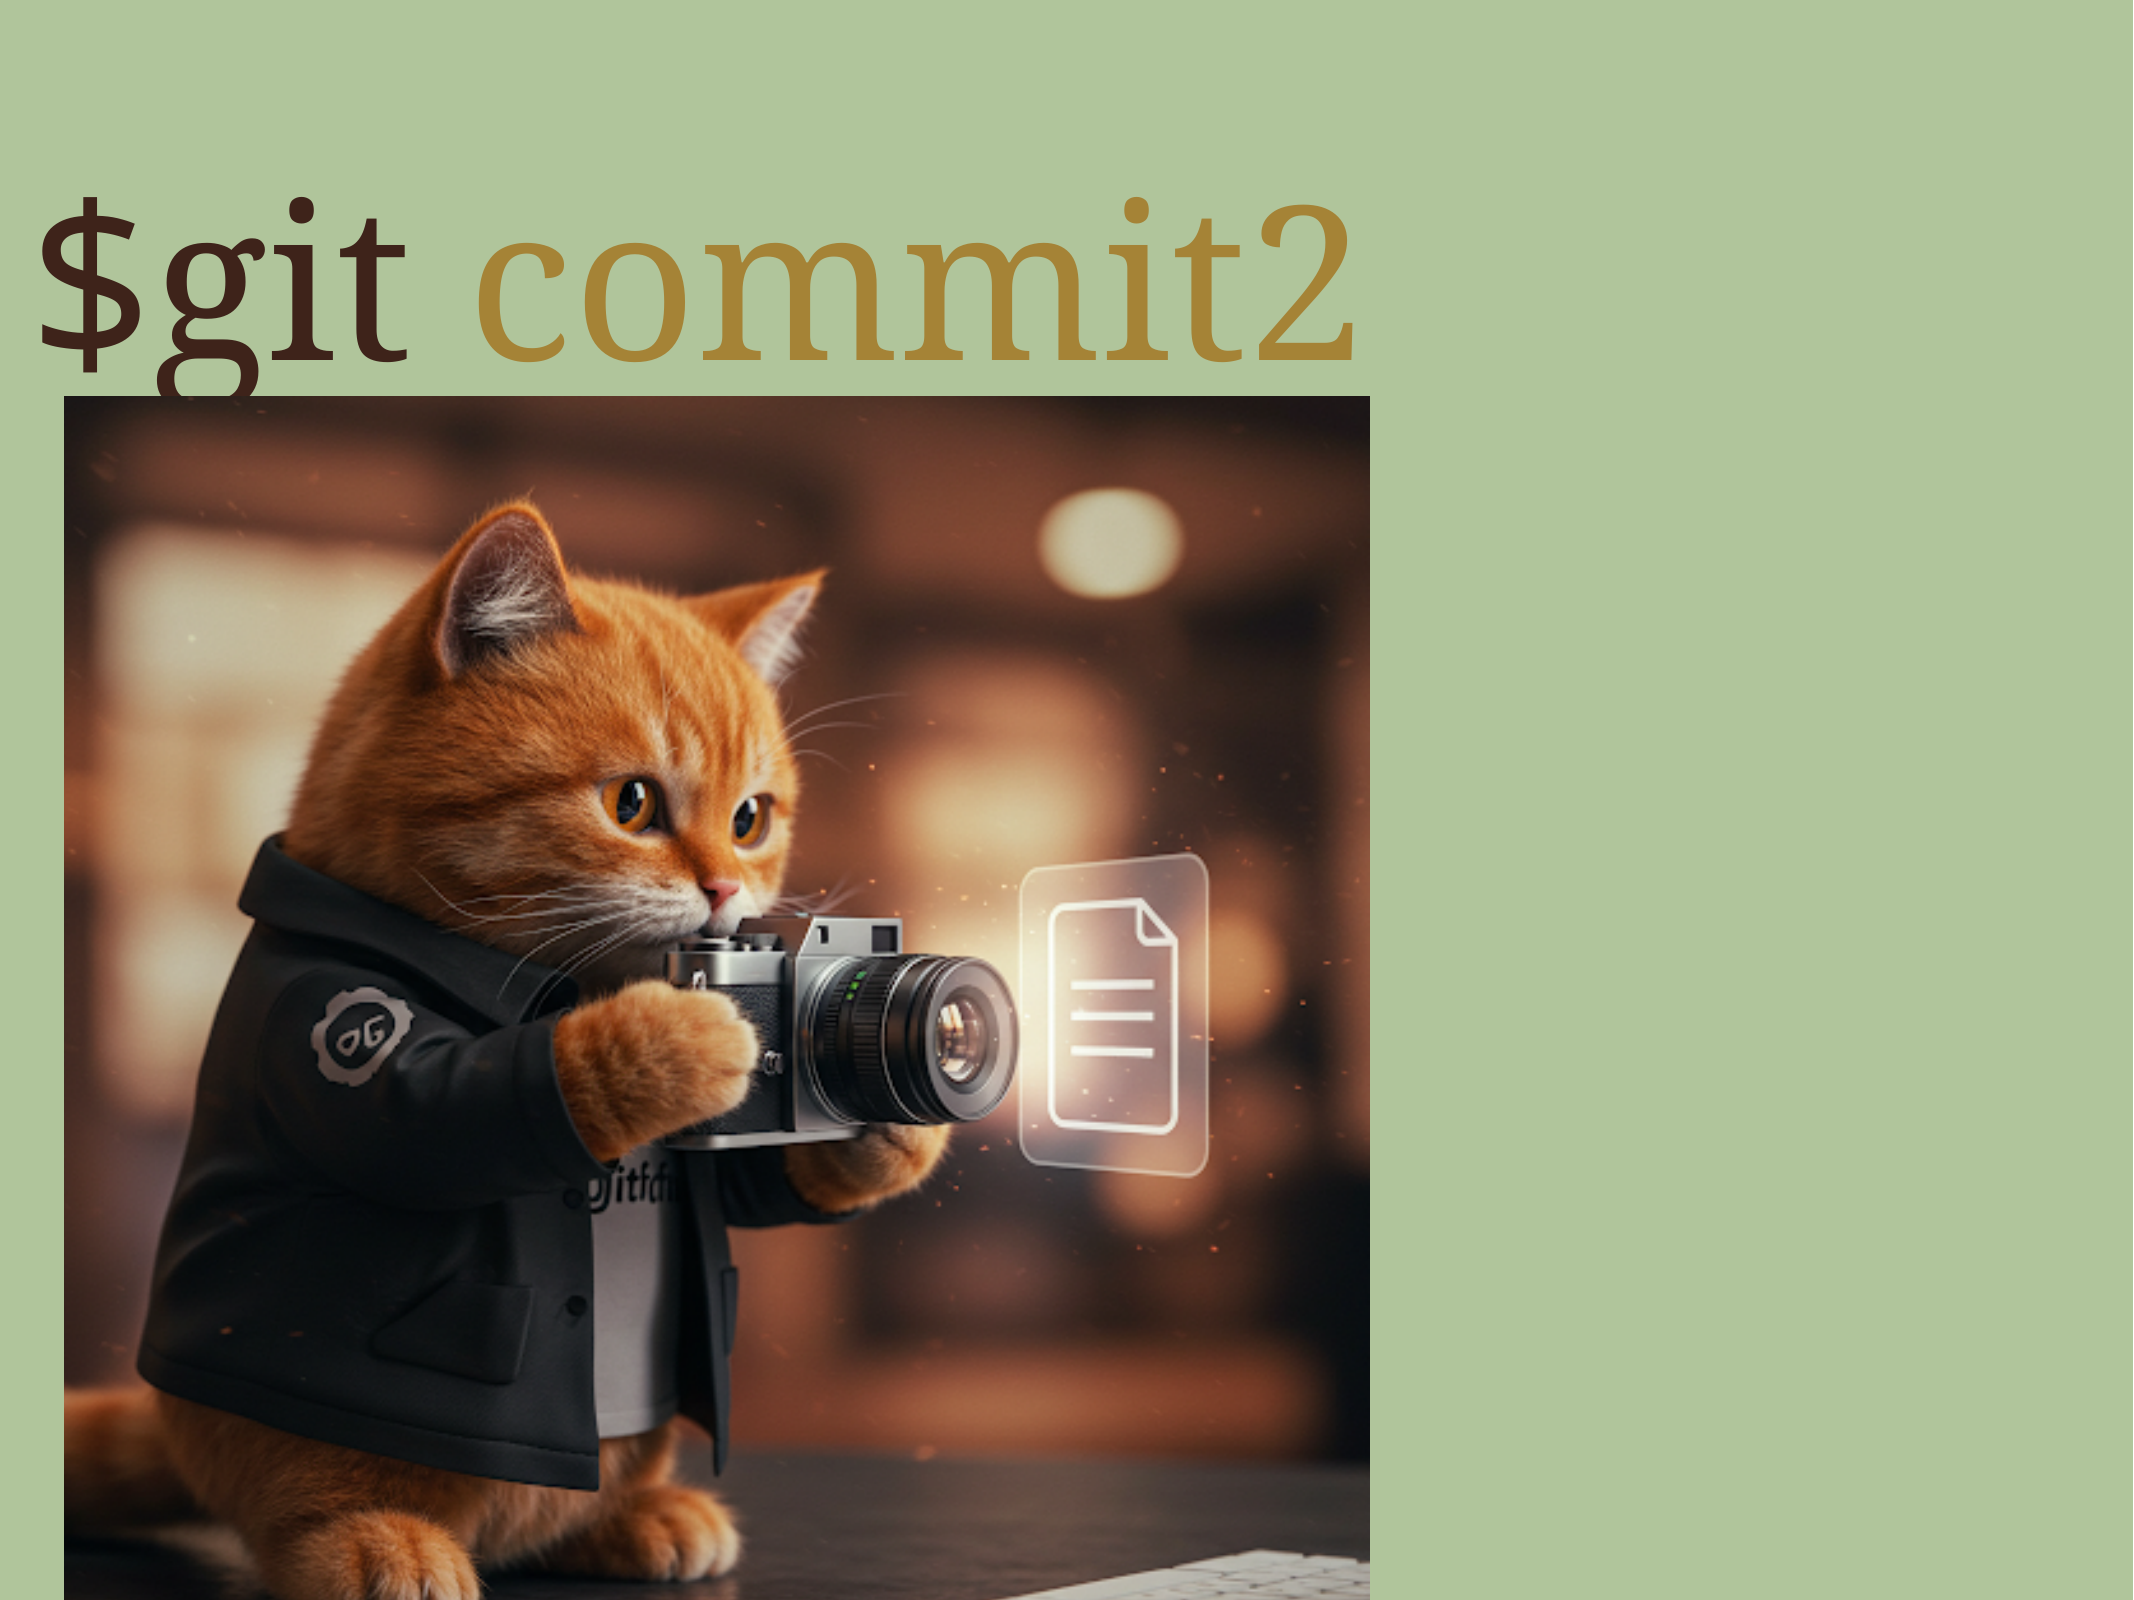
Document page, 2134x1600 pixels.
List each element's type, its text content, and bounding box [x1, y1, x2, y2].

text_box $git commit2 [21, 137, 1376, 412]
picture [64, 396, 1370, 1600]
